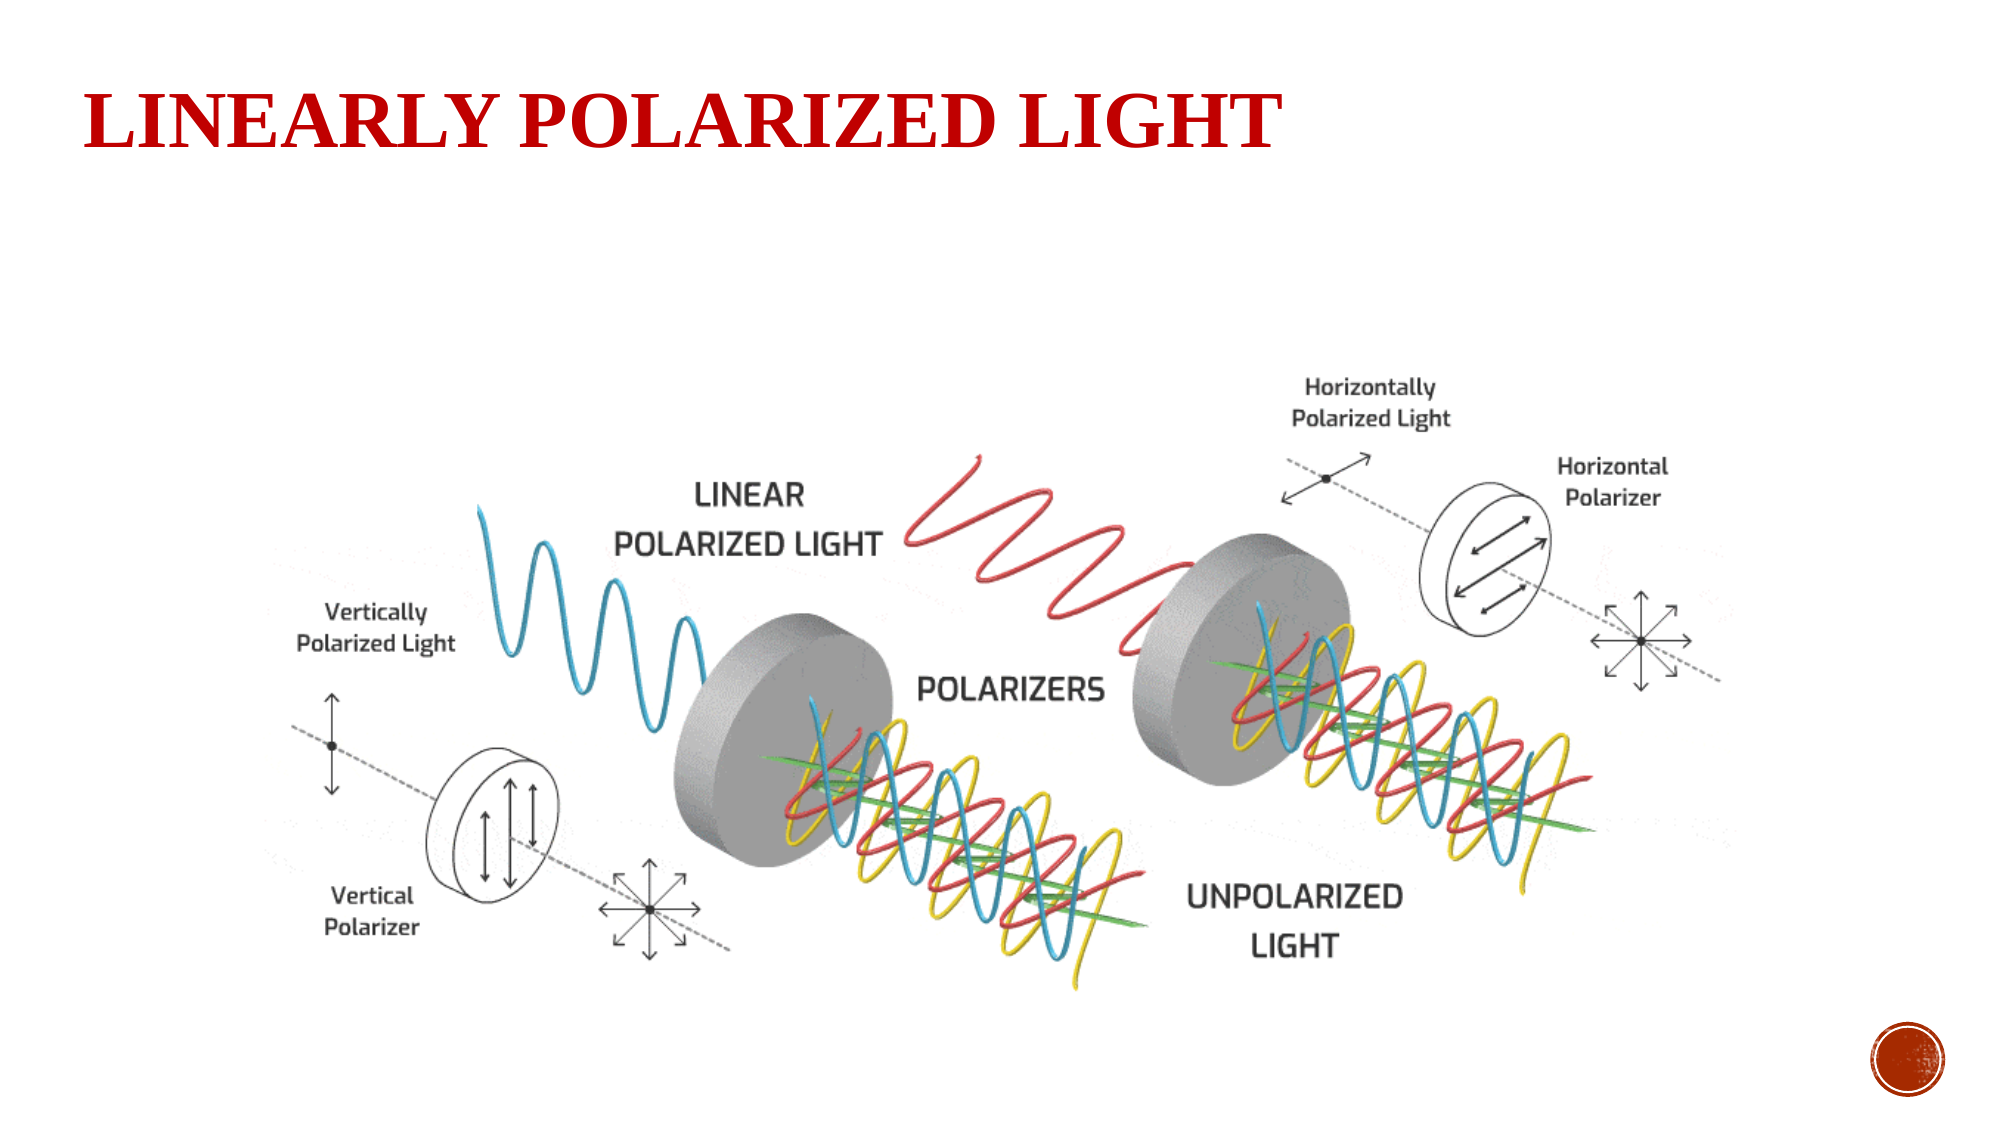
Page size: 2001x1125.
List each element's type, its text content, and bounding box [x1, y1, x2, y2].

title Linearly Polarized Light [68, 70, 1794, 174]
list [263, 349, 1740, 1011]
